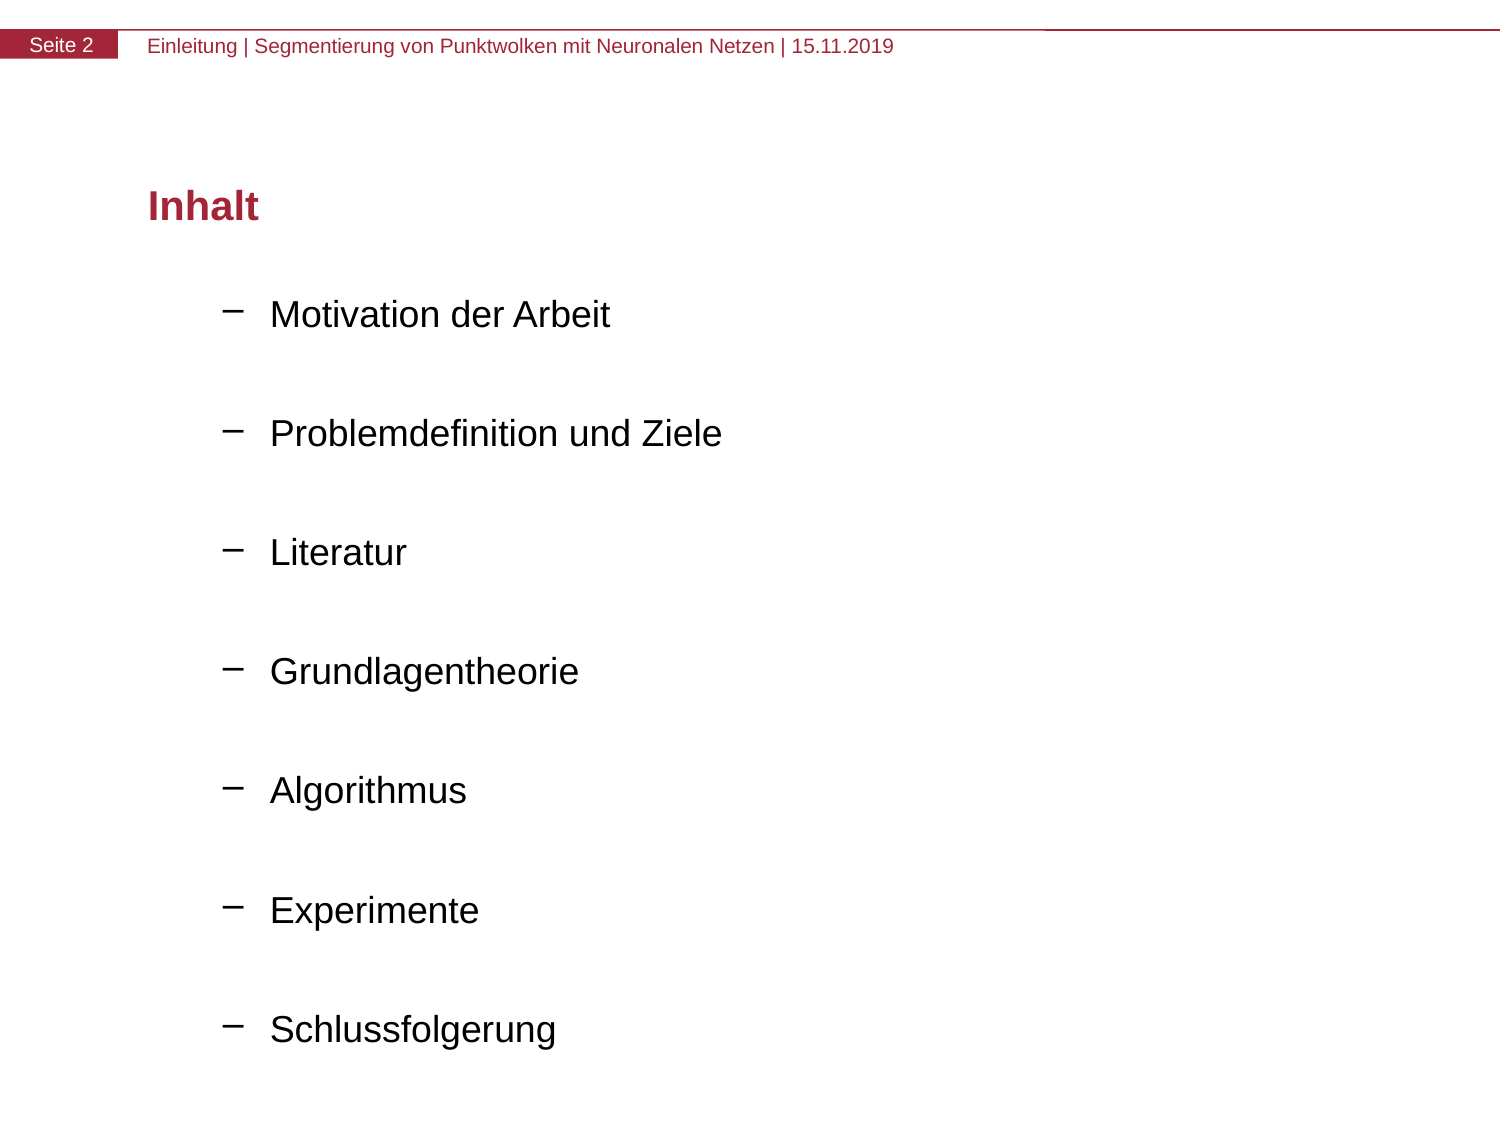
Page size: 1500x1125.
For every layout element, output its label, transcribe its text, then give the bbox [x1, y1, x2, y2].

title Inhalt [132, 149, 1413, 258]
list Motivation der Arbeit Problemdefinition und Ziele Literatur Grundlagentheorie Algorithmus Experimente Schlussfolgerung [132, 287, 1371, 888]
